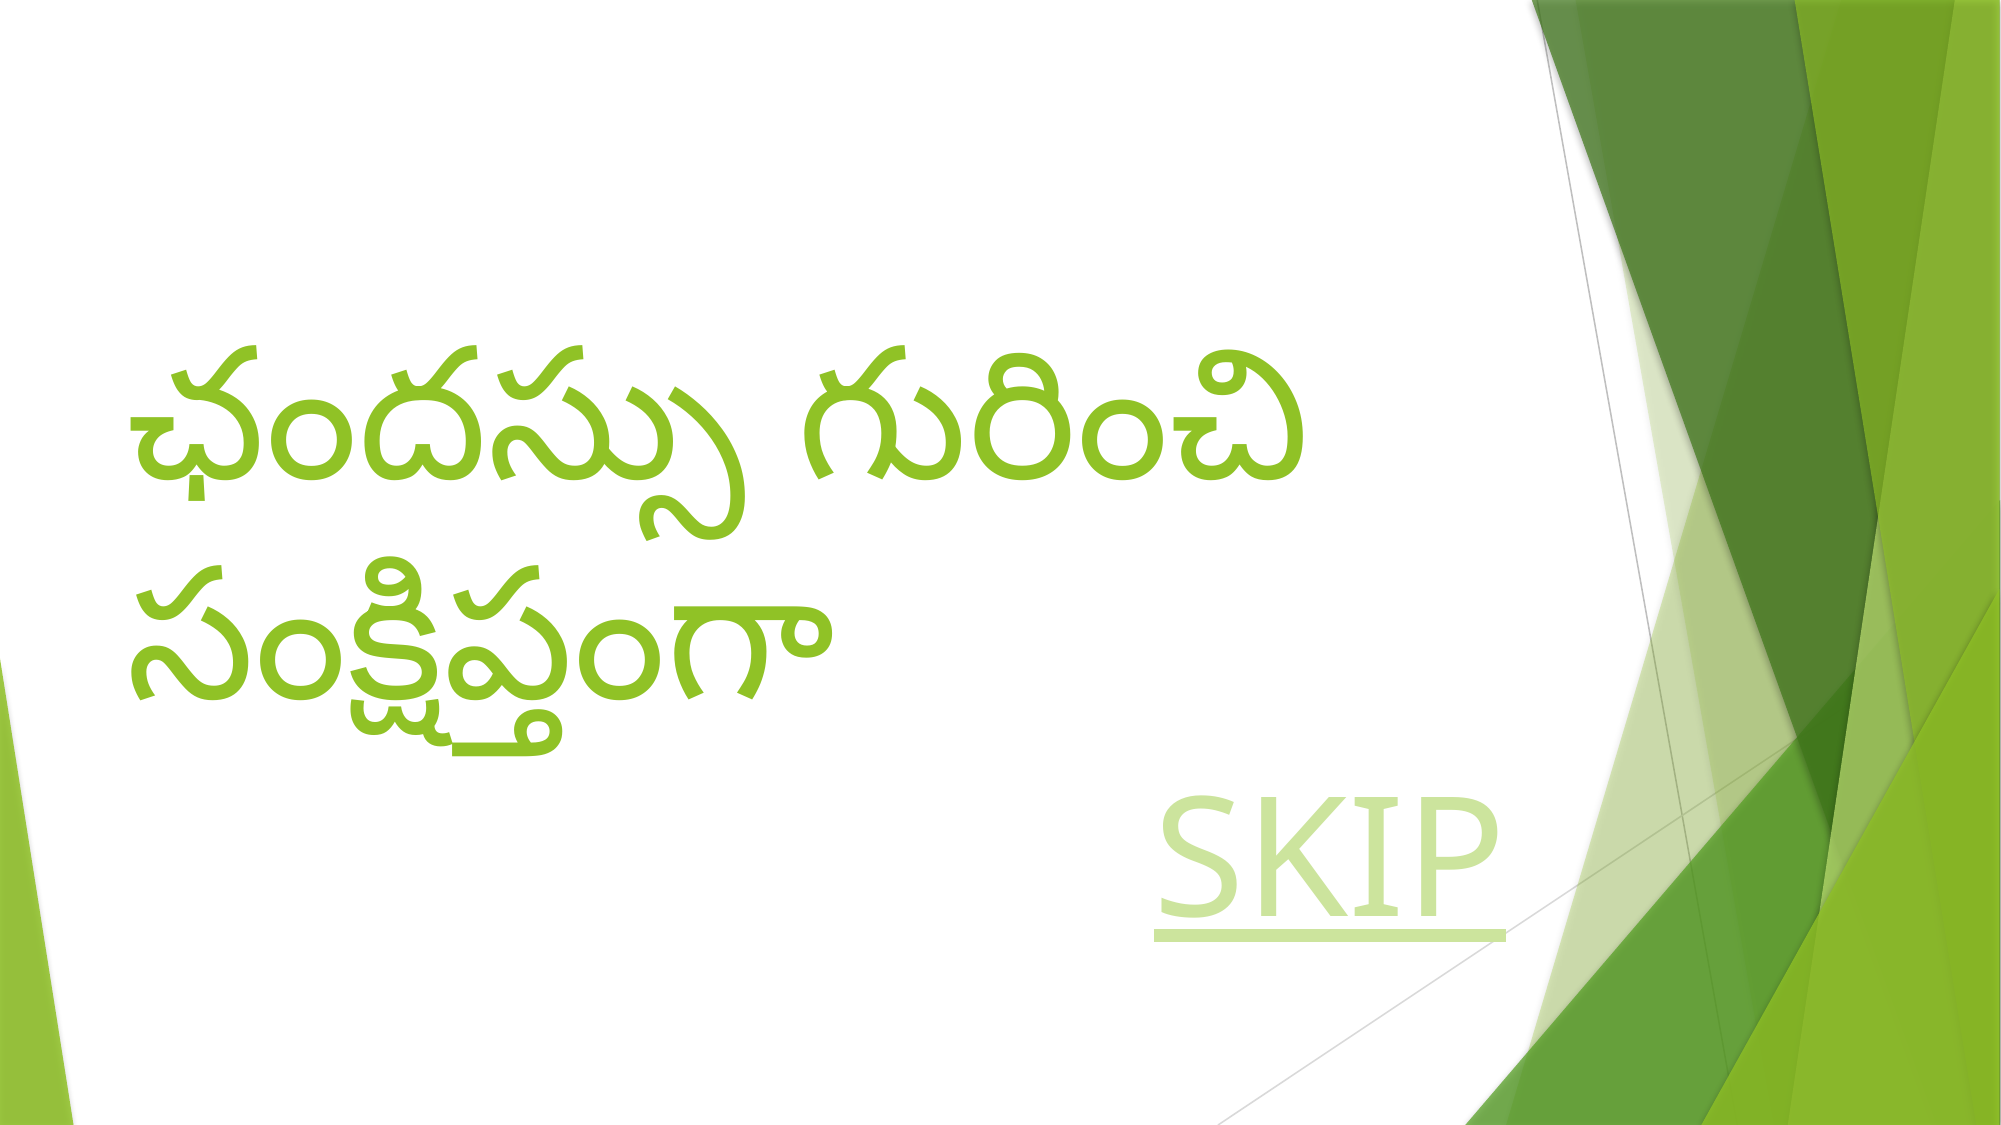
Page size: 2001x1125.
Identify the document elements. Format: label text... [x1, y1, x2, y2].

title ఛందస్సు గురించి సంక్షిప్తంగా [111, 443, 1522, 742]
list SKIP [111, 742, 1522, 884]
